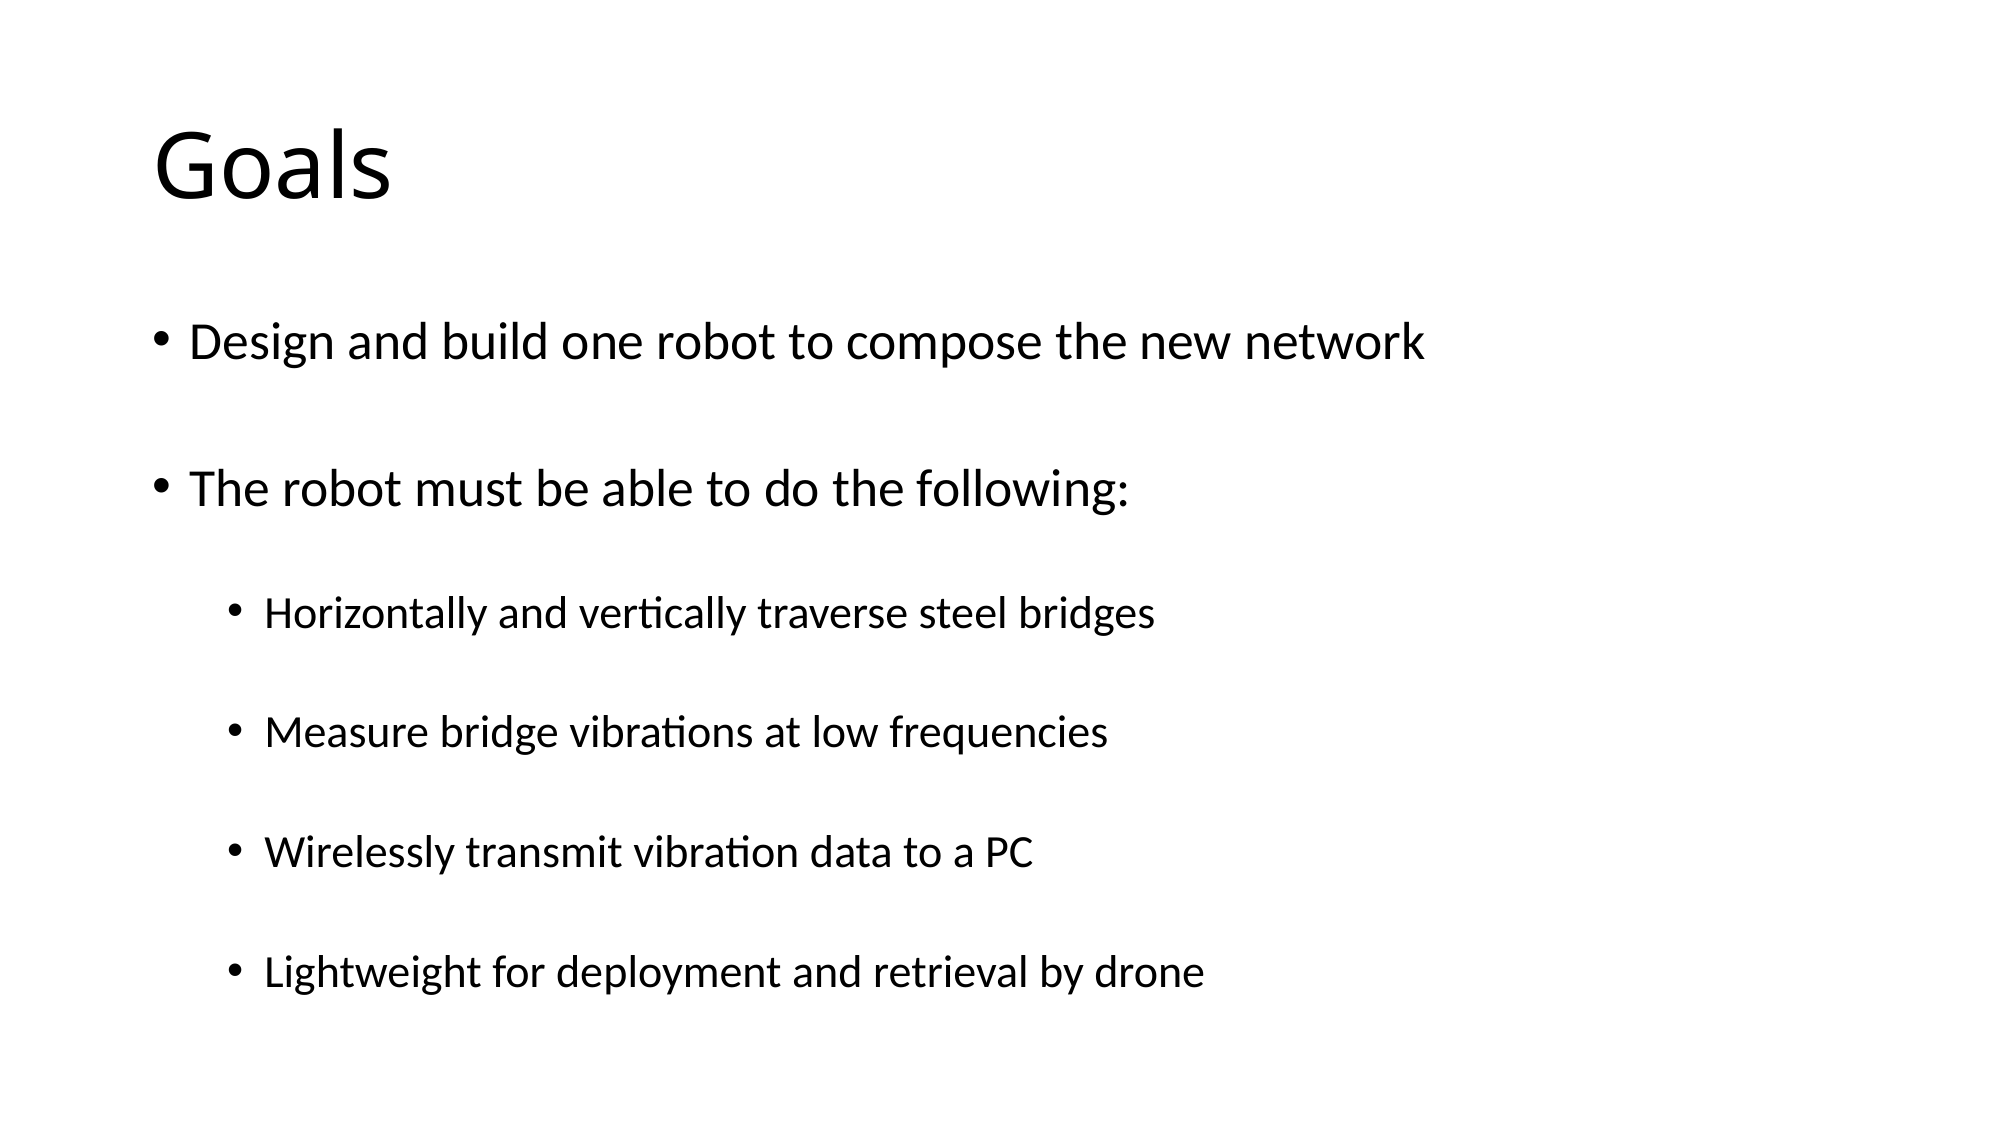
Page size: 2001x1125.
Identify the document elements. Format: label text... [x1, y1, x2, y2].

list Design and build one robot to compose the new network The robot must be able to do the following: Horizontally and vertically traverse steel bridges Measure bridge vibrations at low frequencies Wirelessly transmit vibration data to a PC Lightweight for deployment and retrieval by drone [137, 233, 1863, 1010]
title Goals [137, 59, 1863, 233]
